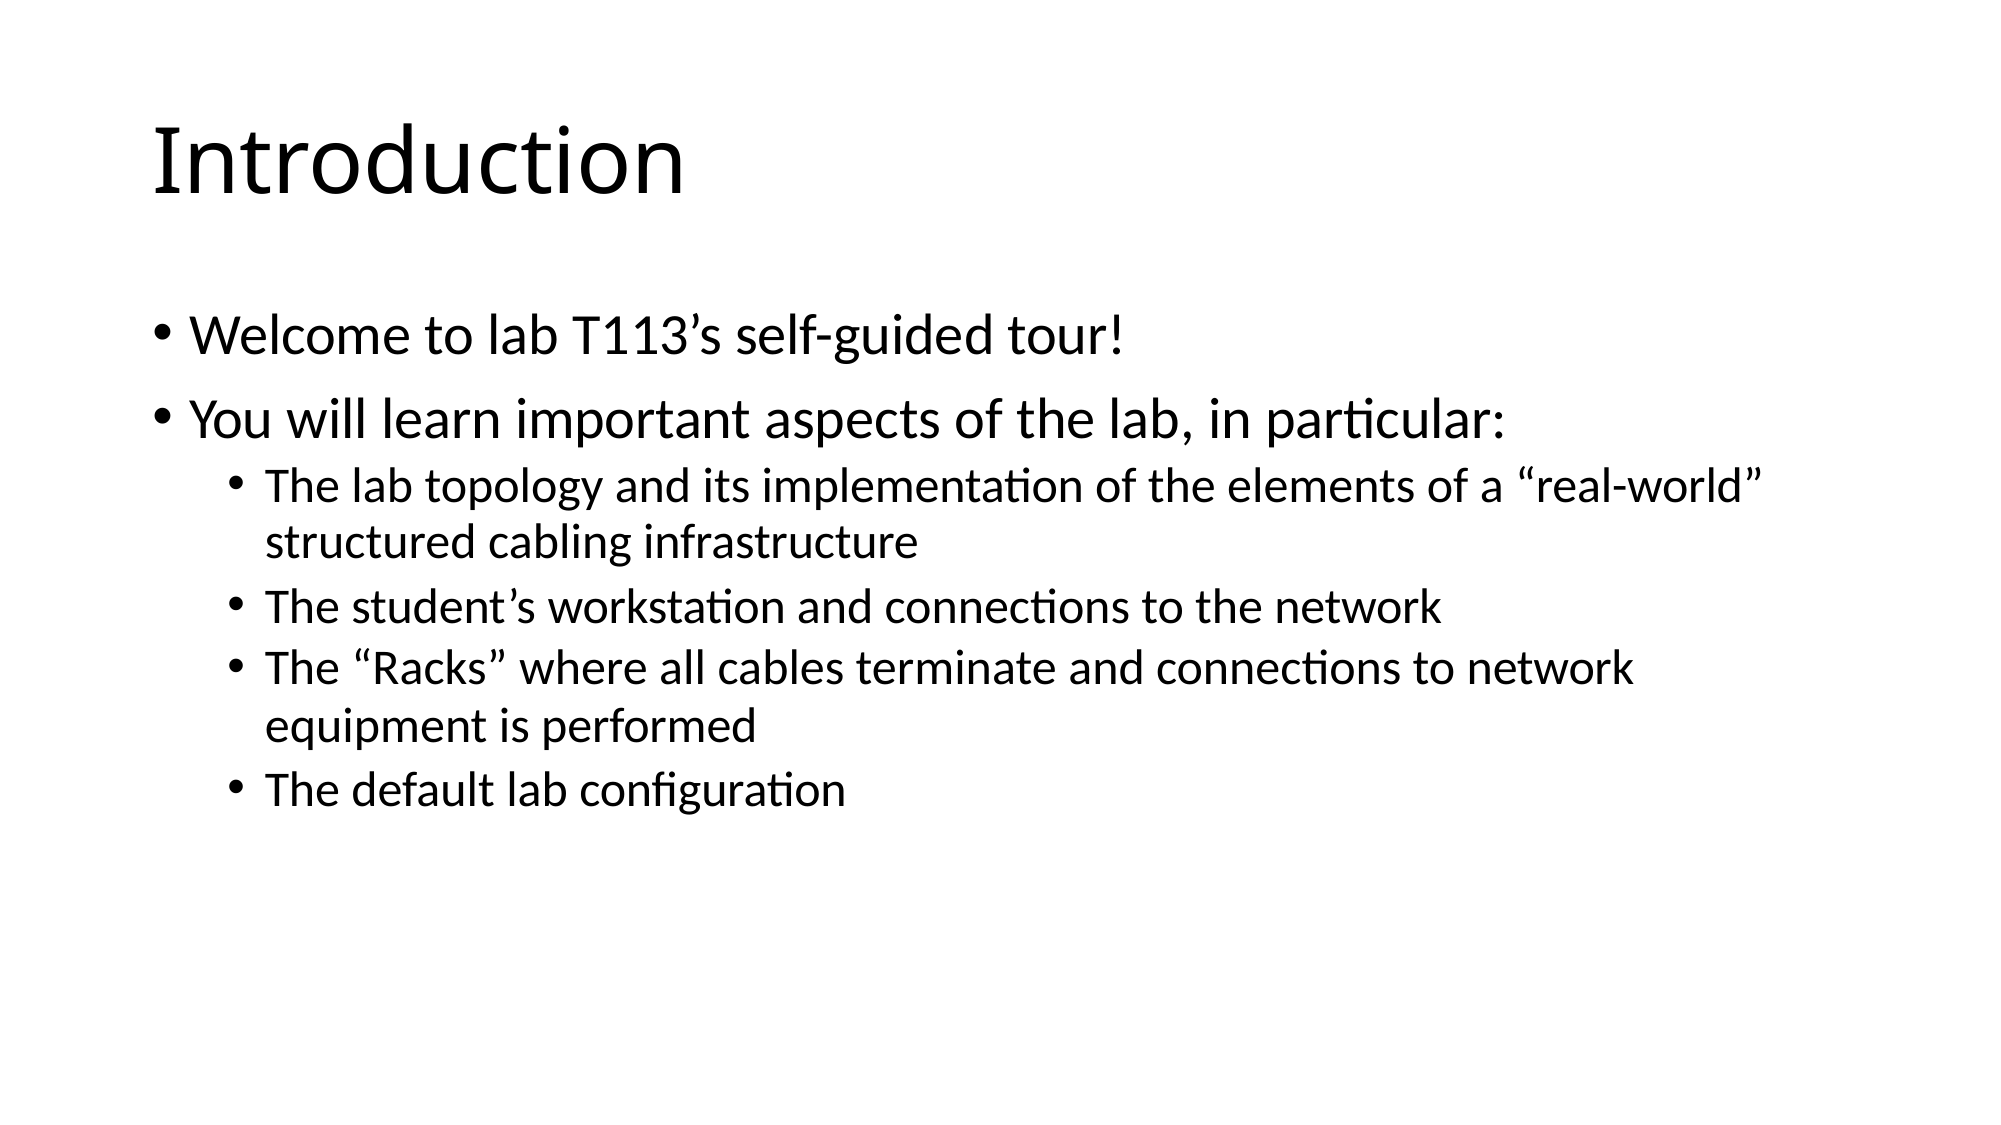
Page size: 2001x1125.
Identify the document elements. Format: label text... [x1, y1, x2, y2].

text_box Welcome to lab T113’s self-guided tour! You will learn important aspects of the lab, in particular: The lab topology and its implementation of the elements of a “real-world” structured cabling infrastructure The student’s workstation and connections to the network The “Racks” where all cables terminate and connections to network equipment is performed The default lab configuration [150, 280, 1797, 817]
title Introduction [150, 100, 1727, 280]
